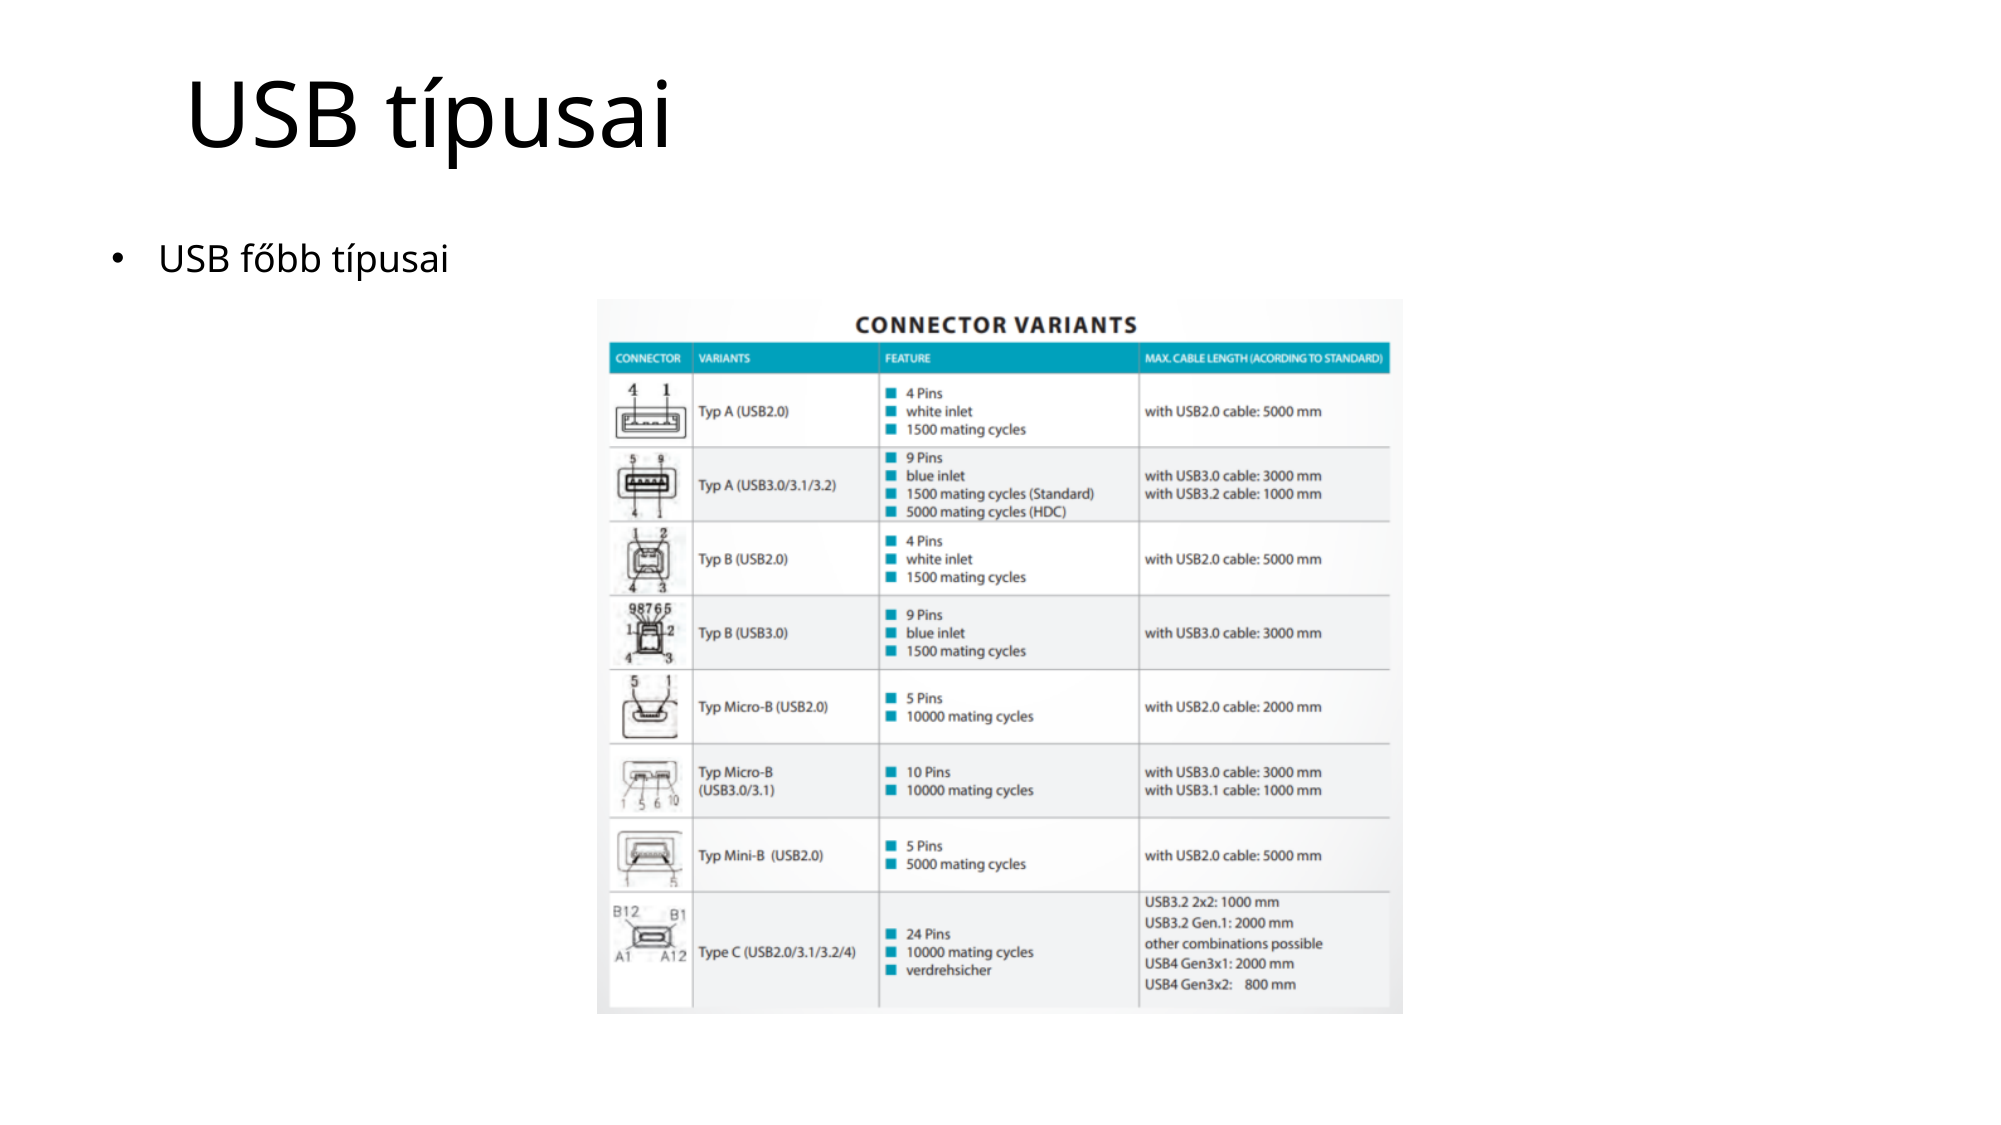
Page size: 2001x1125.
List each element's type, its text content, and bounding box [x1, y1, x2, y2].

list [597, 299, 1403, 1014]
title USB típusai [169, 0, 1570, 242]
text_box USB főbb típusai [96, 227, 709, 333]
